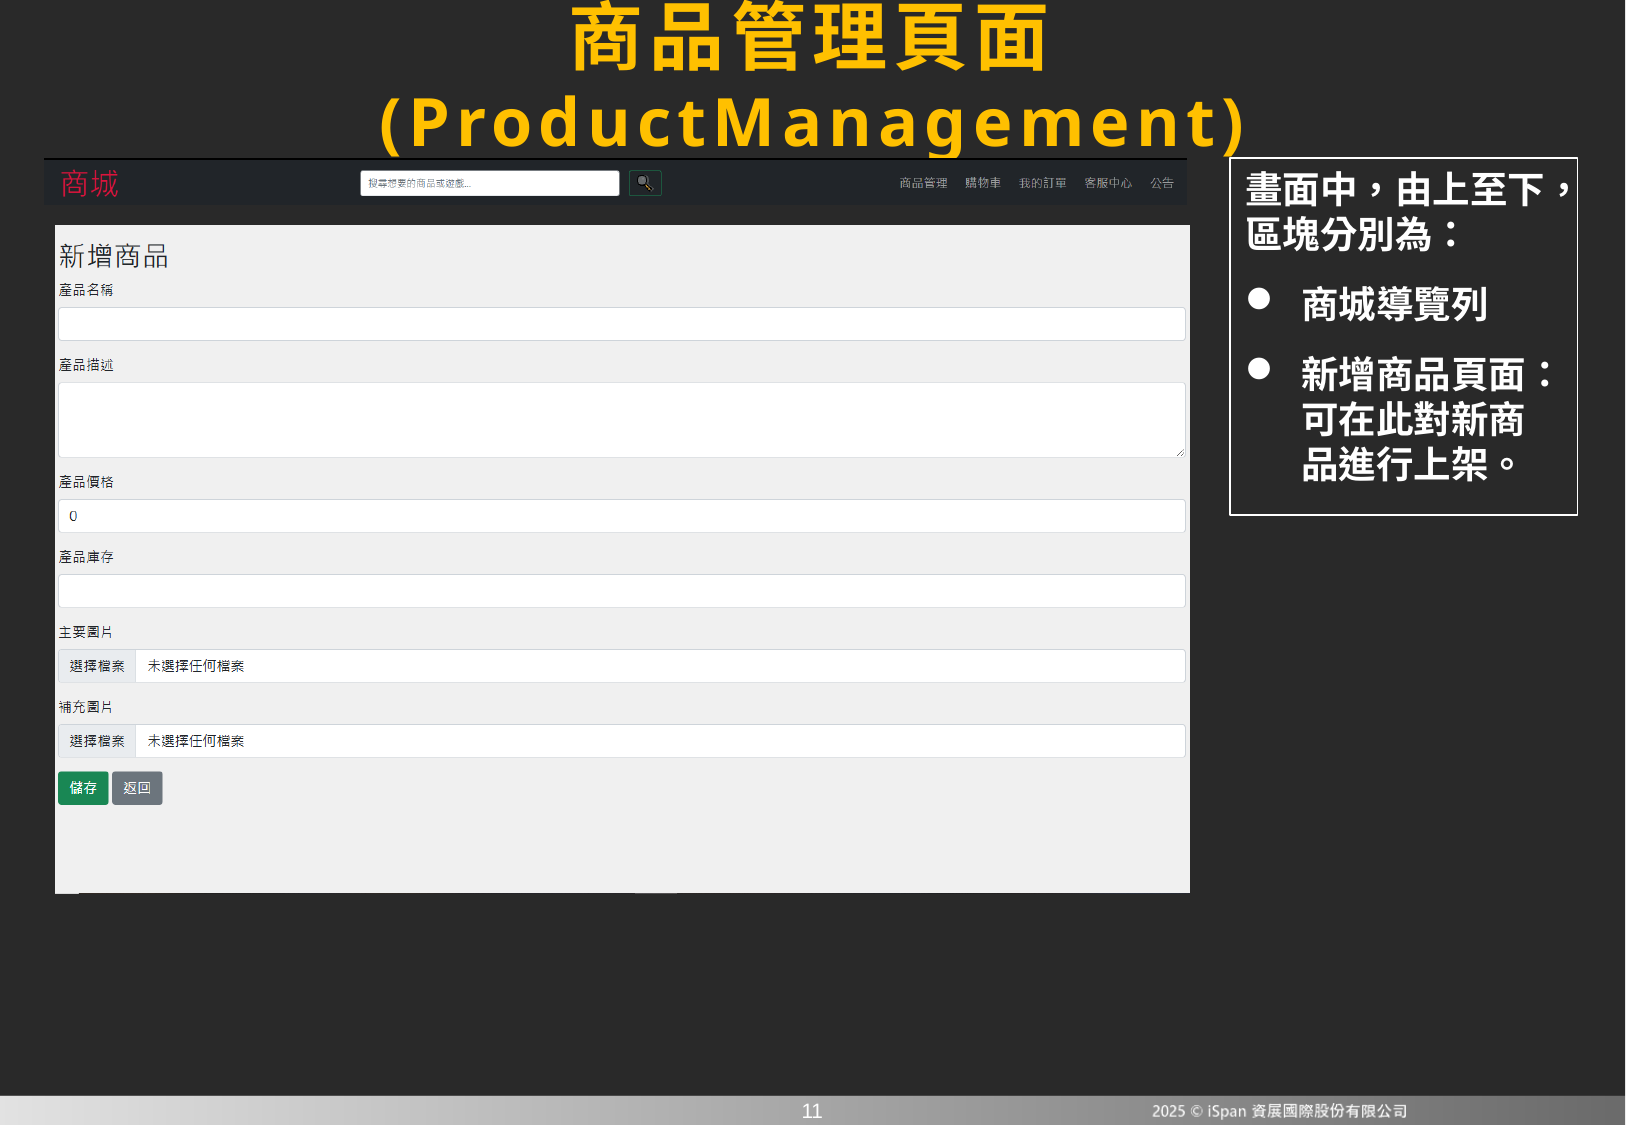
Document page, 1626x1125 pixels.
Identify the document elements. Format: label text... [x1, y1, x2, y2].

text_box 畫面中，由上至下，區塊分別為： 商城導覽列 新增商品頁面：可在此對新商品進行上架。 [1230, 158, 1578, 516]
picture [0, 0, 1626, 1125]
title 商品管理頁面 (ProductManagement) [103, 12, 1522, 138]
